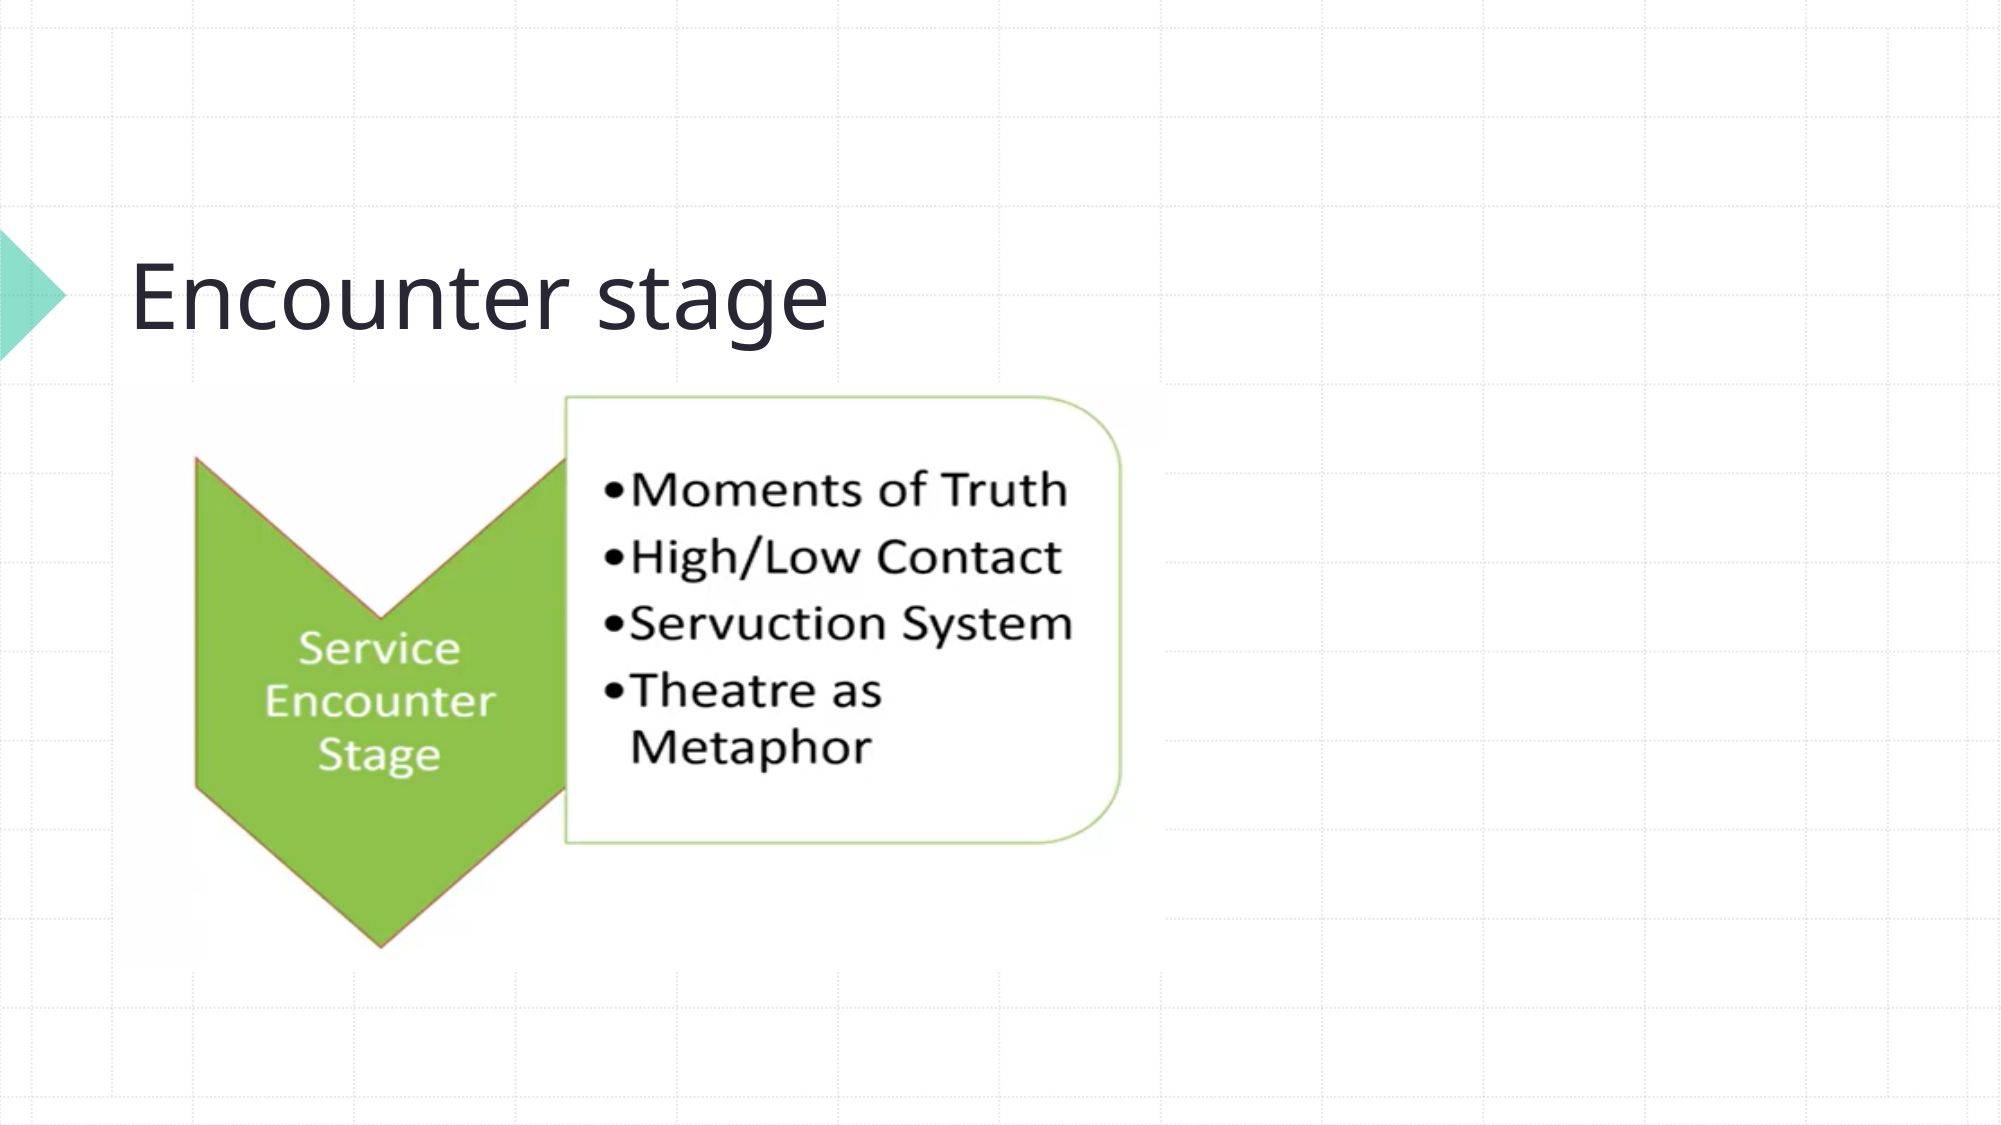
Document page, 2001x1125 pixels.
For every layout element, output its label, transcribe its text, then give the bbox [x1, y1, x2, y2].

picture [113, 383, 1164, 972]
title Encounter stage [113, 119, 1808, 356]
